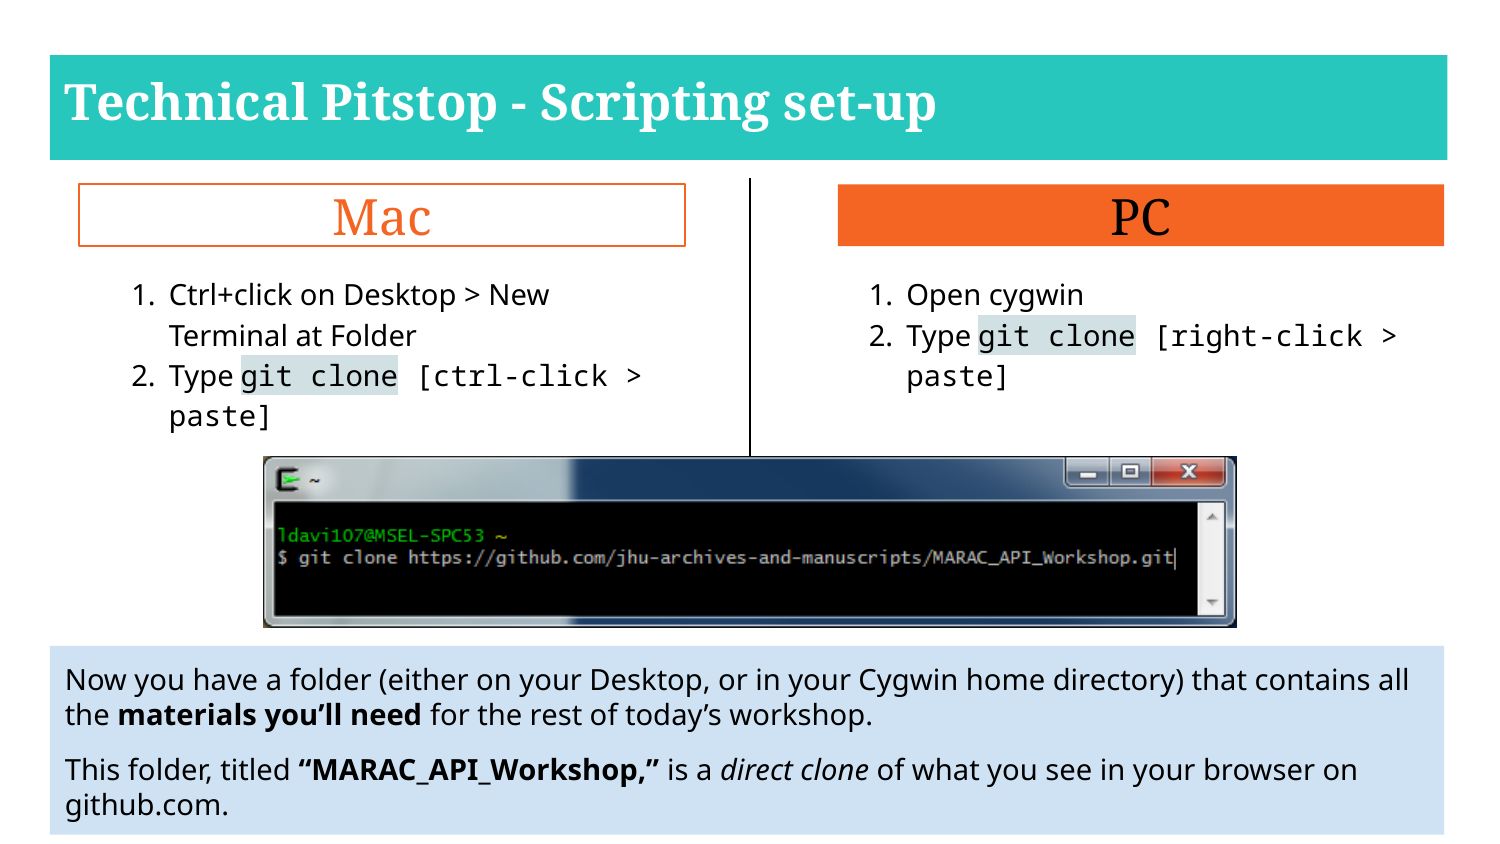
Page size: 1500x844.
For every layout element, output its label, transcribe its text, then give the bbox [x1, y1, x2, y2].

text_box Mac [78, 184, 686, 247]
text_box PC [837, 184, 1445, 247]
title Technical Pitstop - Scripting set-up [49, 55, 1448, 160]
picture [262, 455, 1237, 629]
text_box Open cygwin Type git clone [right-click > paste] [816, 256, 1423, 645]
text_box Ctrl+click on Desktop > New Terminal at Folder Type git clone [ctrl-click > paste] [78, 256, 686, 645]
text_box Now you have a folder (either on your Desktop, or in your Cygwin home directory) that contains all the materials you’ll need for the rest of today’s workshop. This folder, titled “MARAC_API_Workshop,” is a direct clone of what you see in your browser on github.com. [49, 645, 1445, 835]
